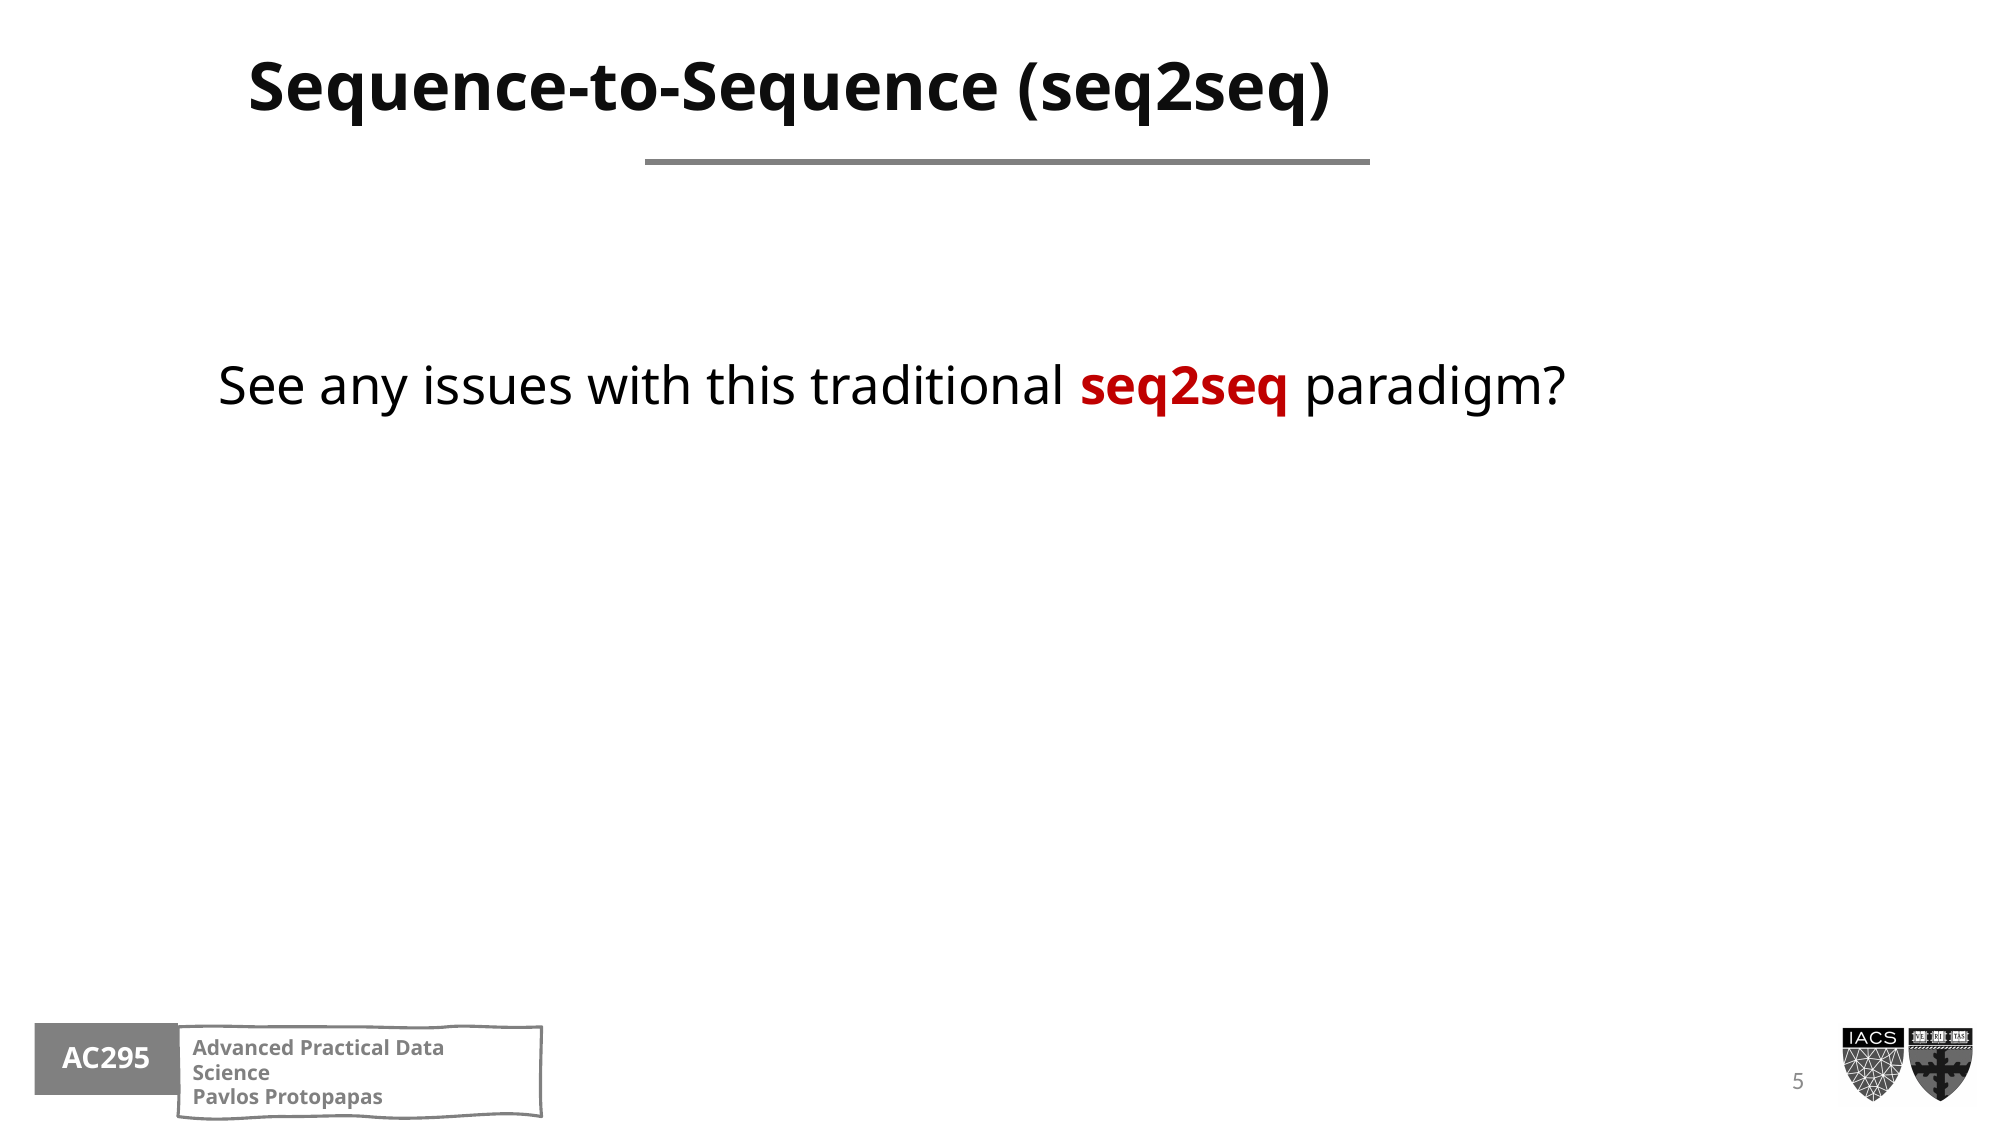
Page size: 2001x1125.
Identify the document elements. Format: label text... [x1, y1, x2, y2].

picture [1838, 1023, 1977, 1107]
text_box See any issues with this traditional seq2seq paradigm? [203, 312, 1700, 501]
title Sequence-to-Sequence (seq2seq) [56, 36, 1524, 227]
